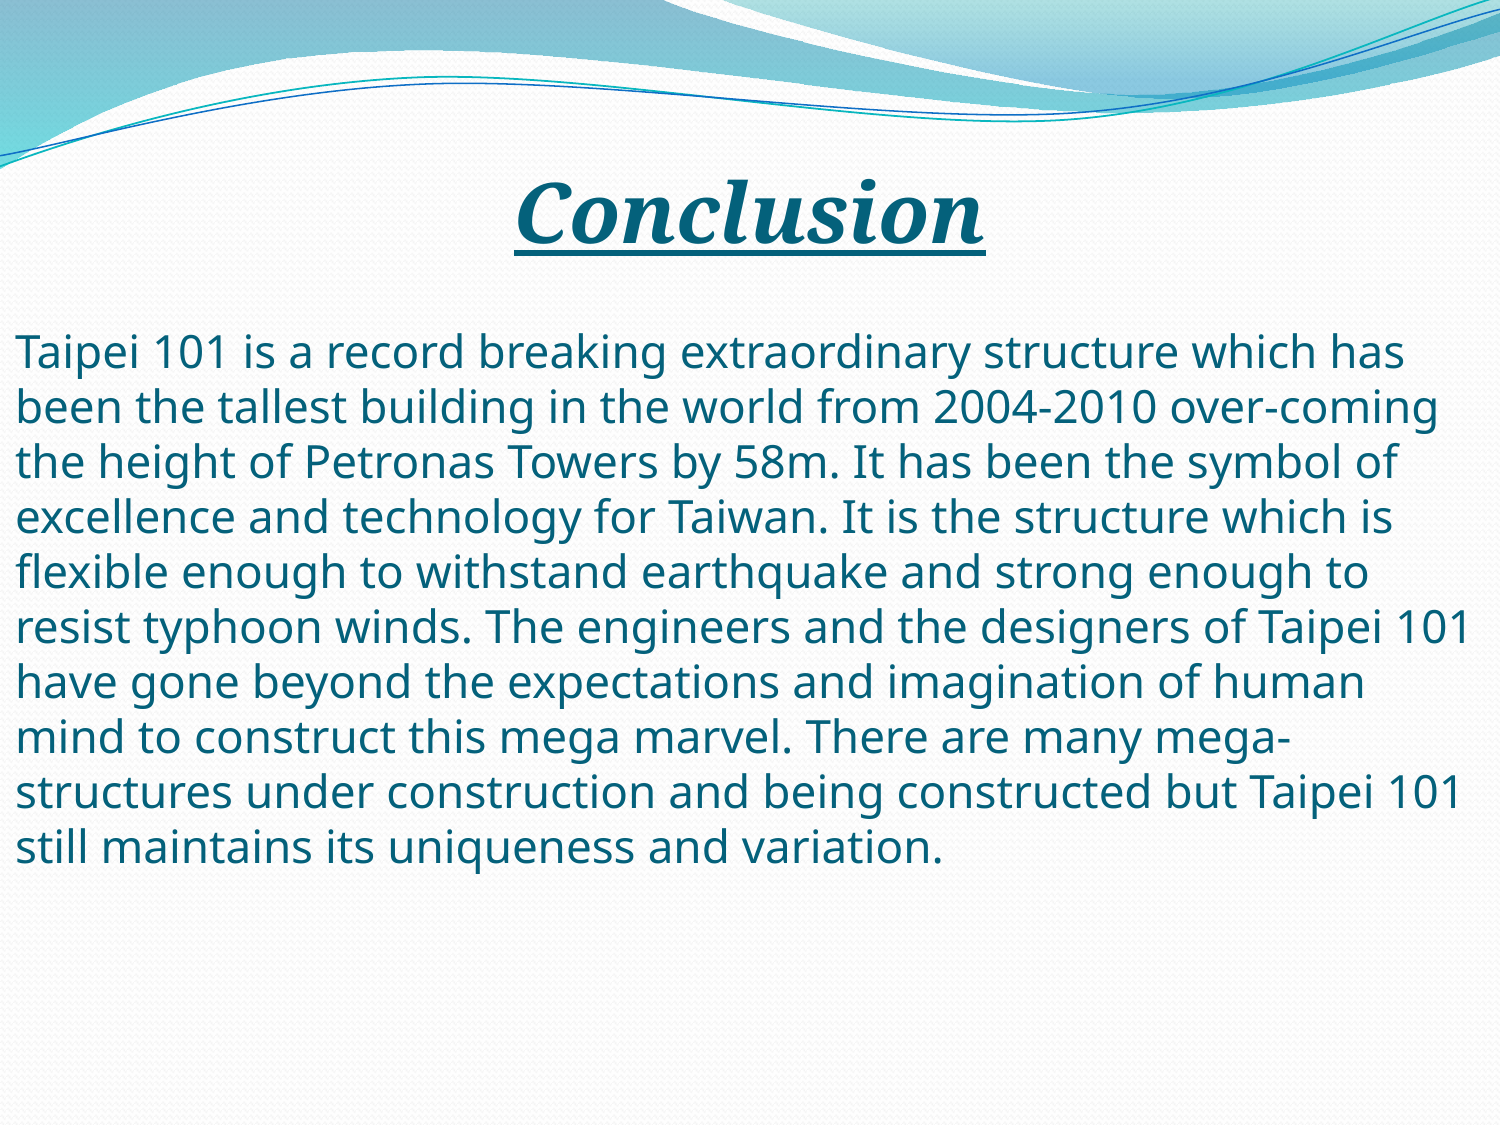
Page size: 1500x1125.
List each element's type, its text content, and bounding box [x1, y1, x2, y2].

text_box Conclusion [0, 152, 1500, 268]
text_box Taipei 101 is a record breaking extraordinary structure which has been the tallest building in the world from 2004-2010 over-coming the height of Petronas Towers by 58m. It has been the symbol of excellence and technology for Taiwan. It is the structure which is flexible enough to withstand earthquake and strong enough to resist typhoon winds. The engineers and the designers of Taipei 101 have gone beyond the expectations and imagination of human mind to construct this mega marvel. There are many mega-structures under construction and being constructed but Taipei 101 still maintains its uniqueness and variation. [0, 315, 1500, 935]
